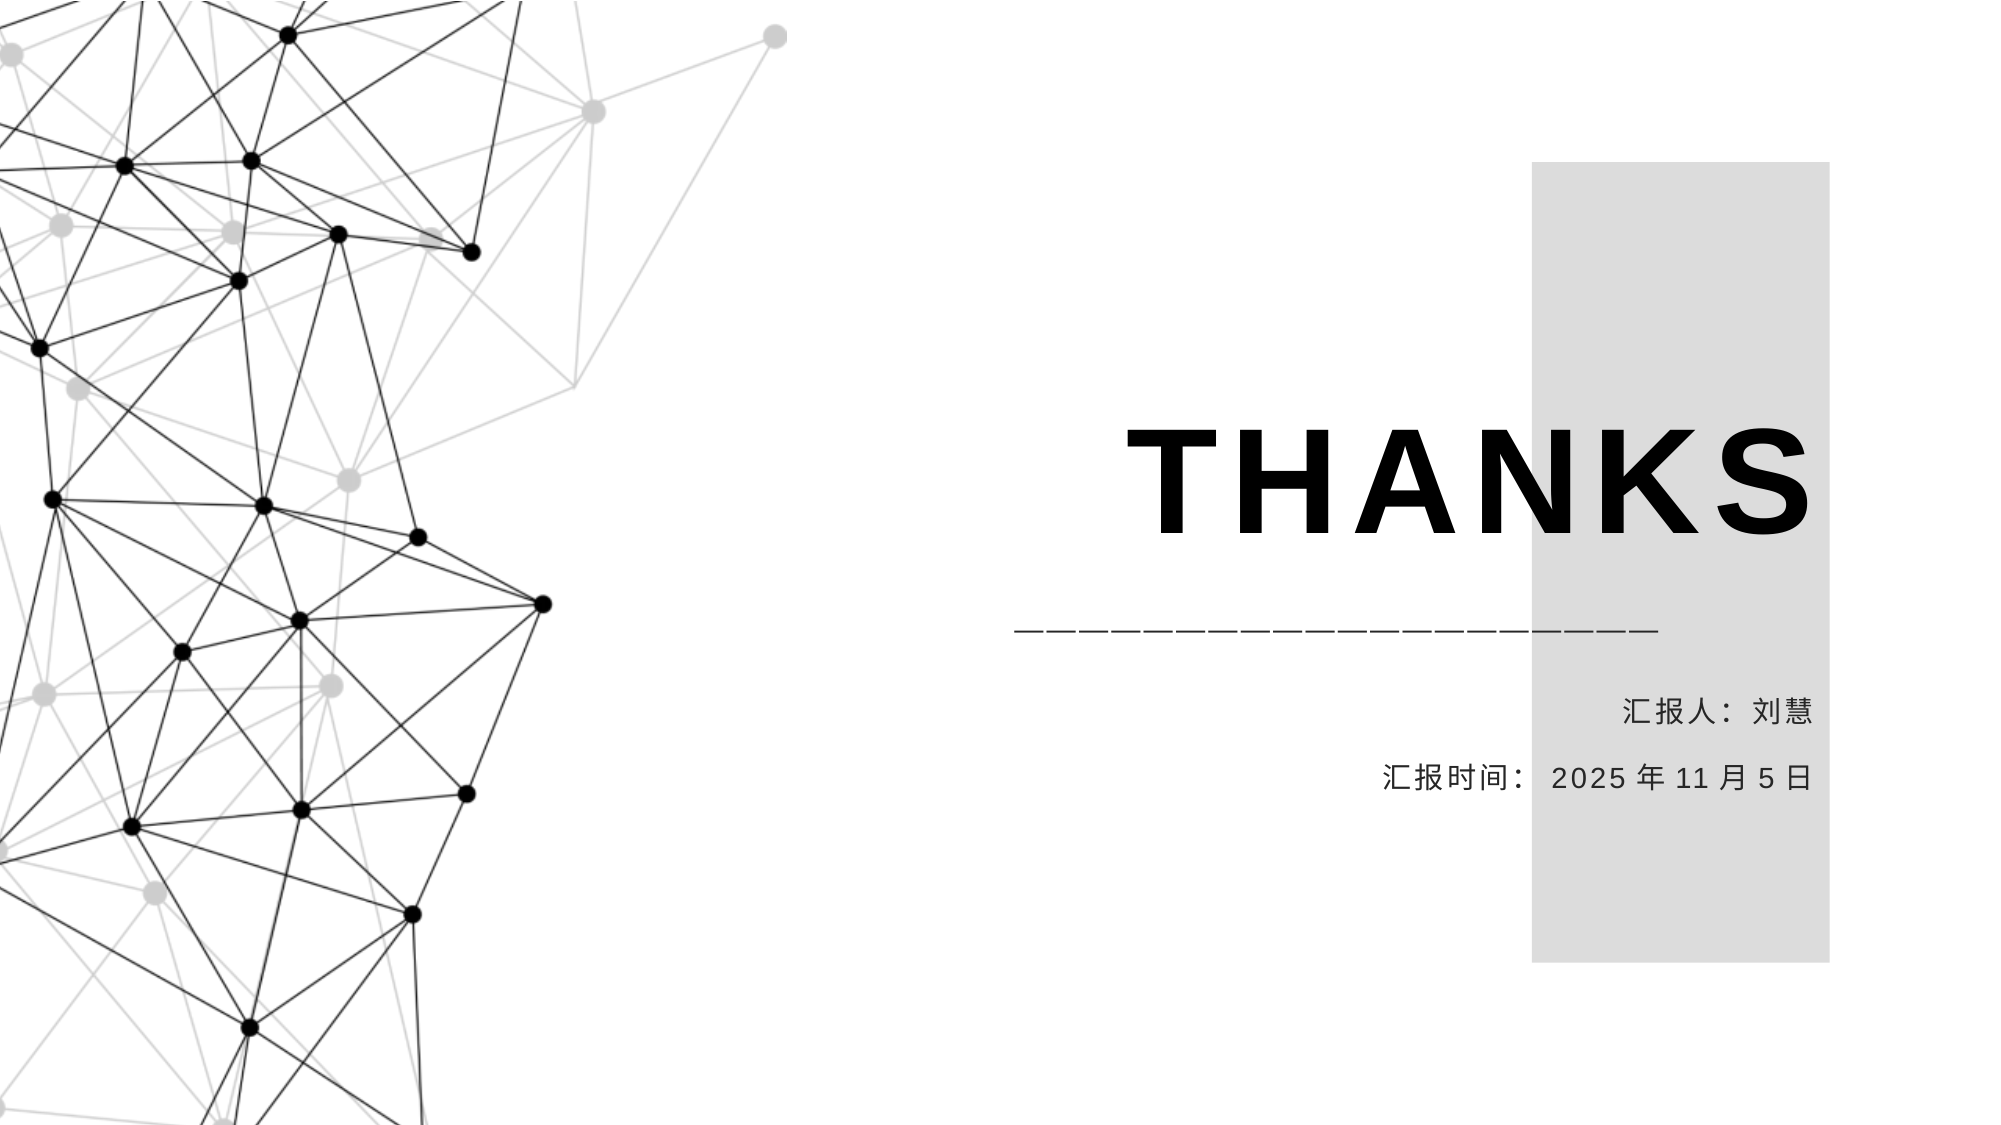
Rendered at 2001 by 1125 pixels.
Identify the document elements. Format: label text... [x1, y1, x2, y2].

title THANKS [999, 366, 1829, 581]
text_box 汇报人：刘慧 汇报时间：2025年11月5日 [999, 675, 1829, 817]
list ———————————————————— [999, 592, 1829, 665]
picture [0, 1, 787, 1125]
